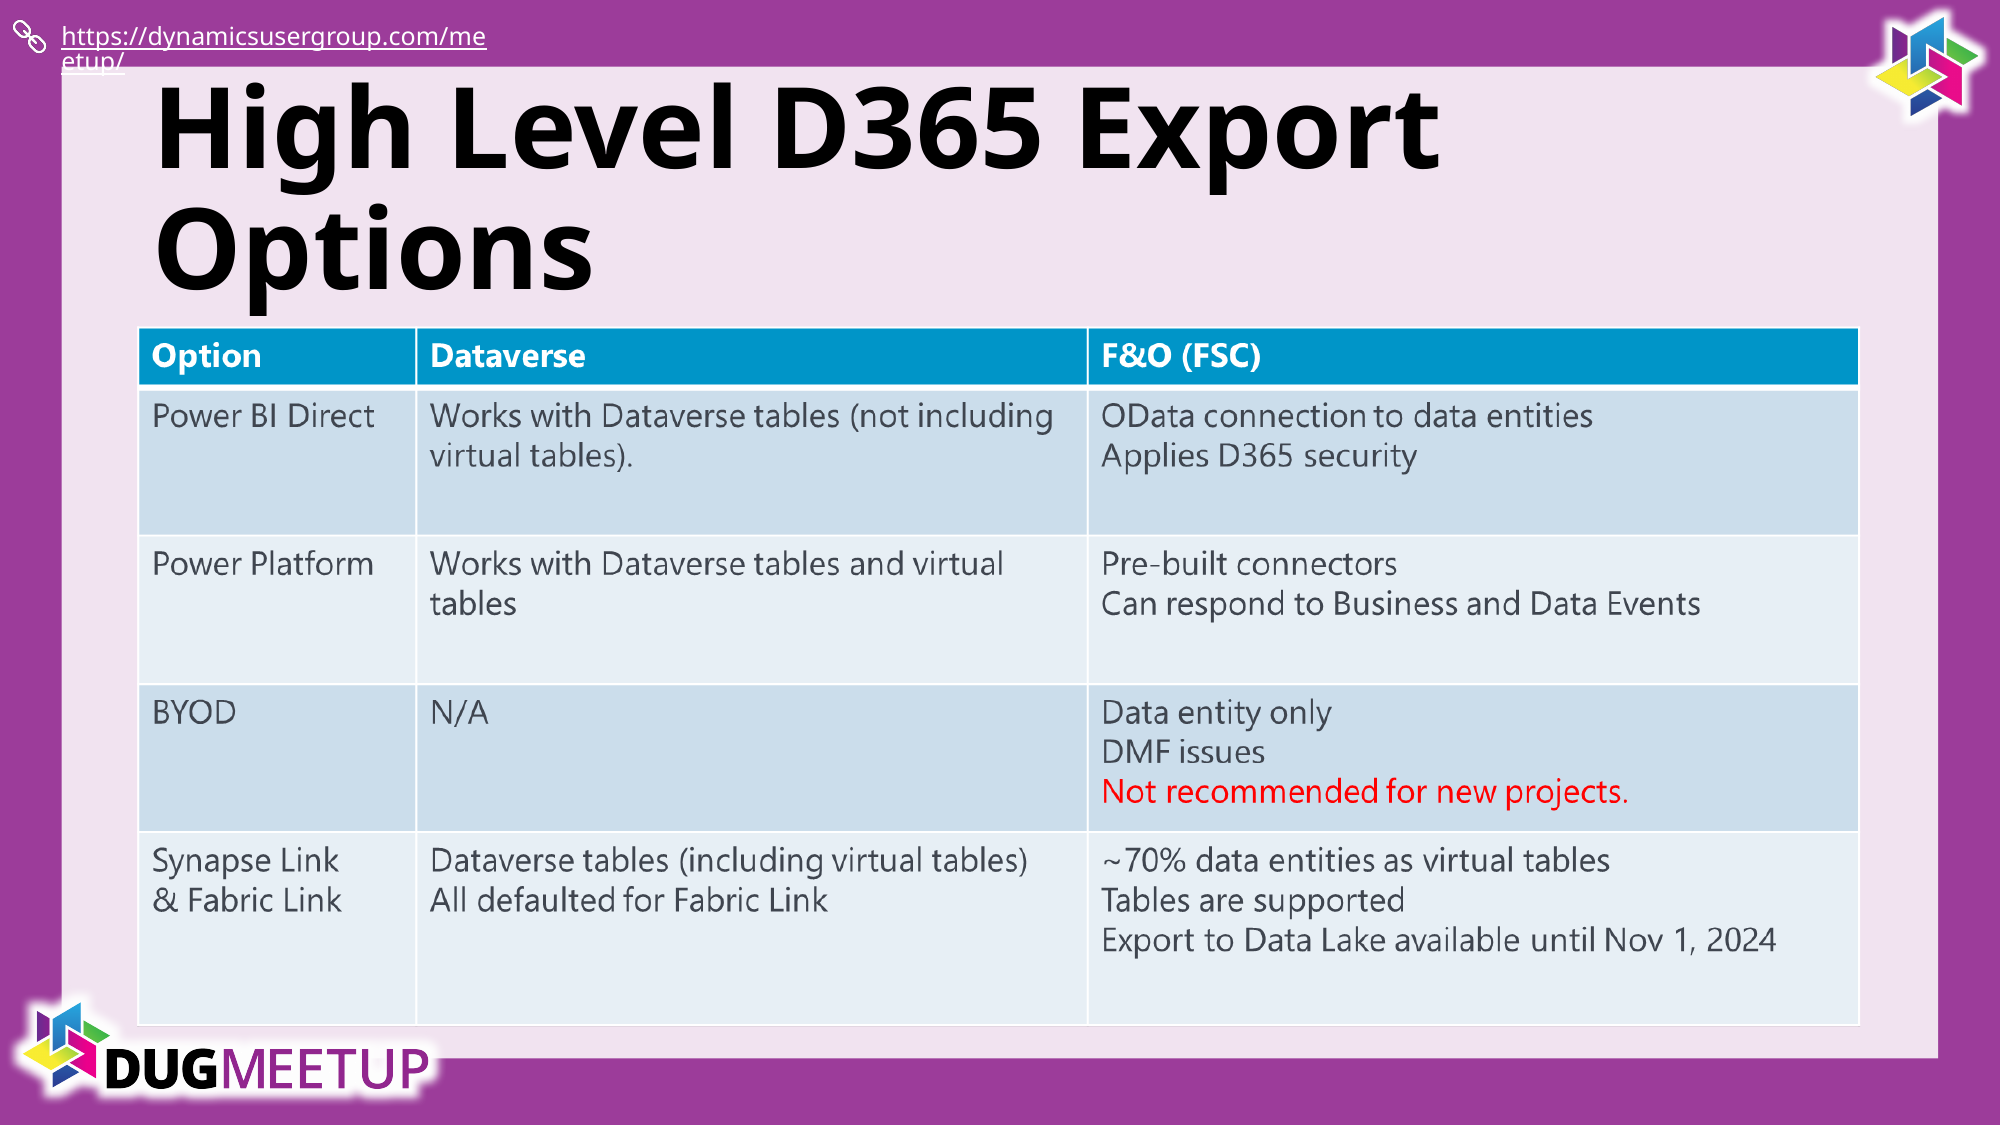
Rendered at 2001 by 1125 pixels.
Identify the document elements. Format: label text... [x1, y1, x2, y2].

picture [1875, 17, 1979, 116]
picture [21, 1001, 437, 1093]
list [137, 323, 1863, 1027]
title High Level D365 Export Options [137, 83, 1863, 302]
picture [6, 13, 53, 60]
